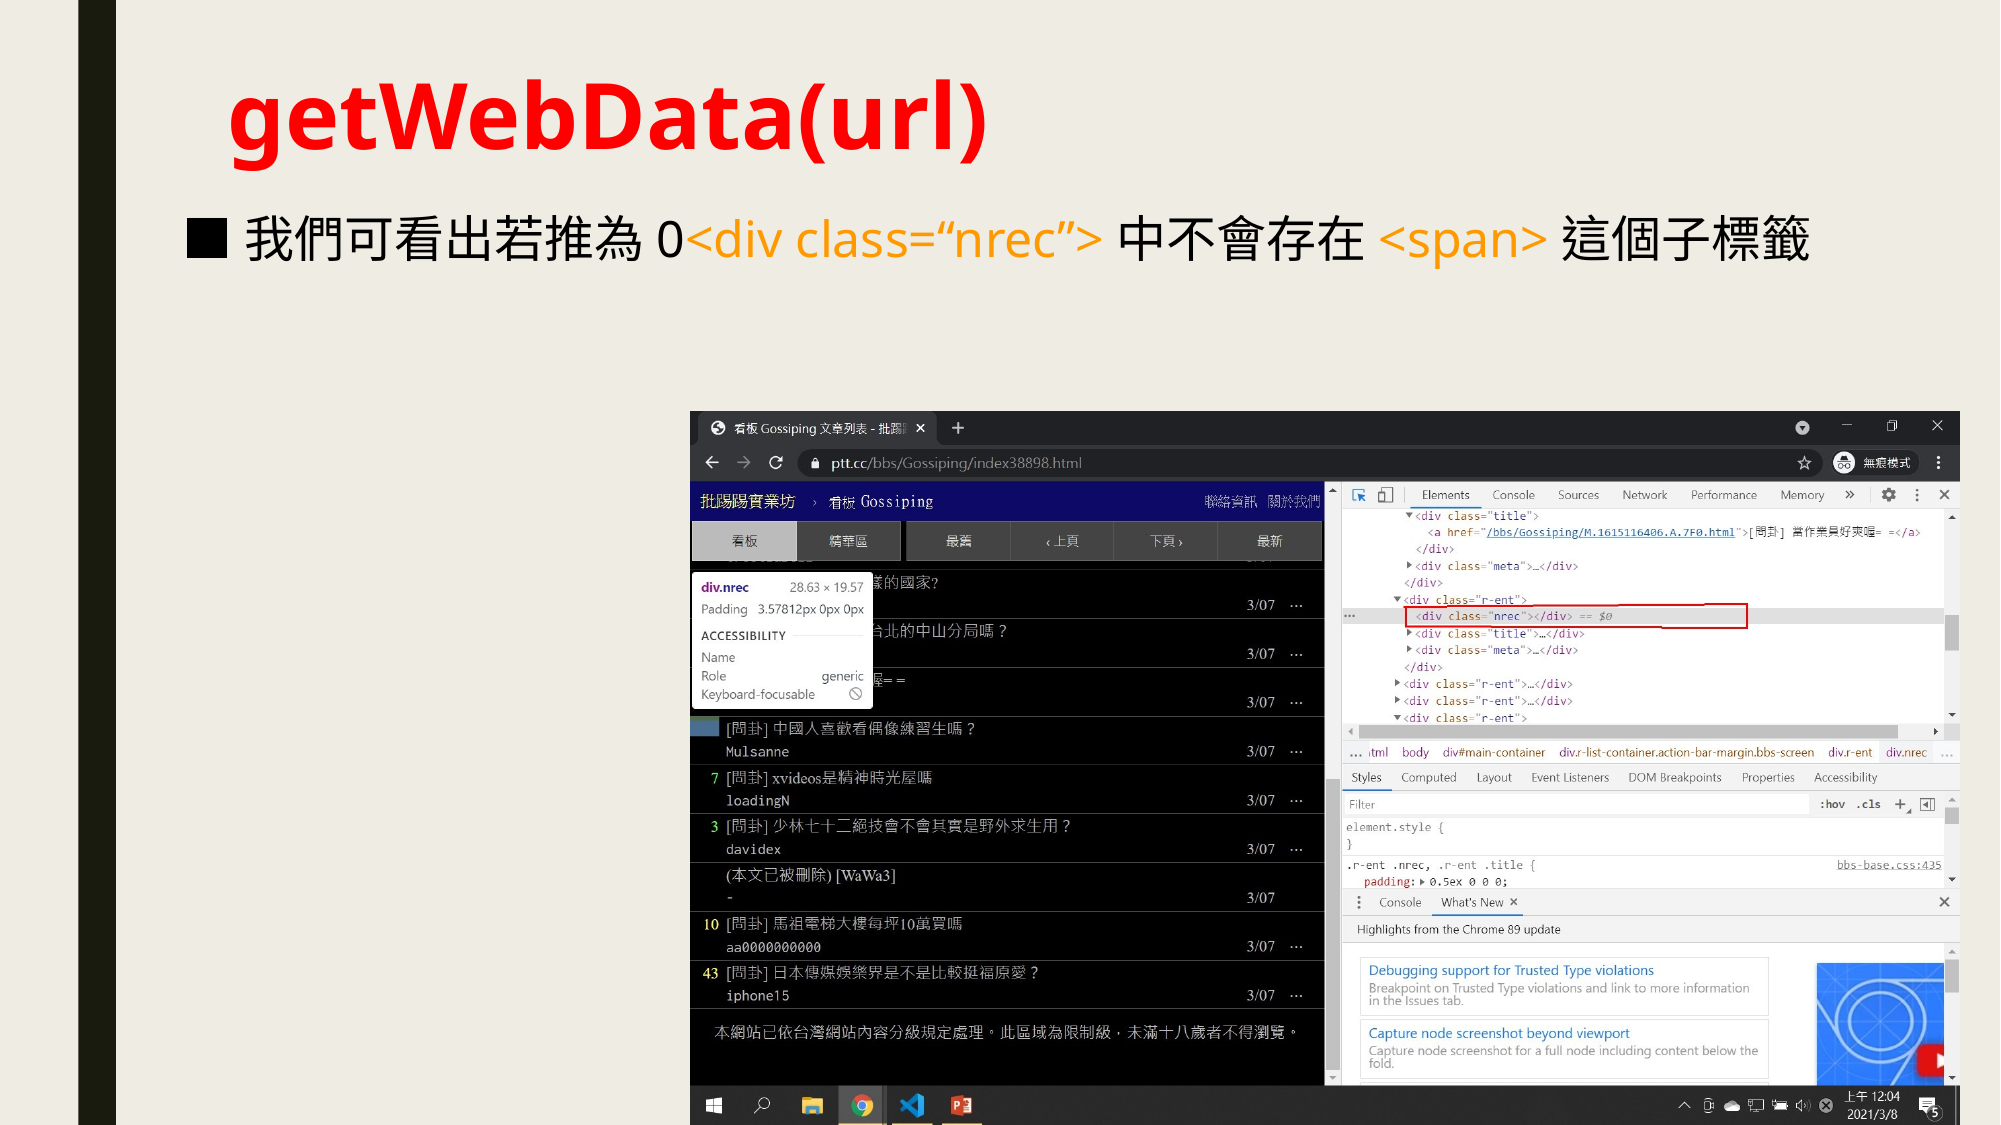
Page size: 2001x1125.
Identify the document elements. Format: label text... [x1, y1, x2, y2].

title getWebData(url) [212, 64, 1947, 200]
text_box ■我們可看出若推為0<div class=“nrec”>中不會存在<span>這個子標籤 [168, 199, 1826, 380]
picture [690, 411, 1960, 1125]
